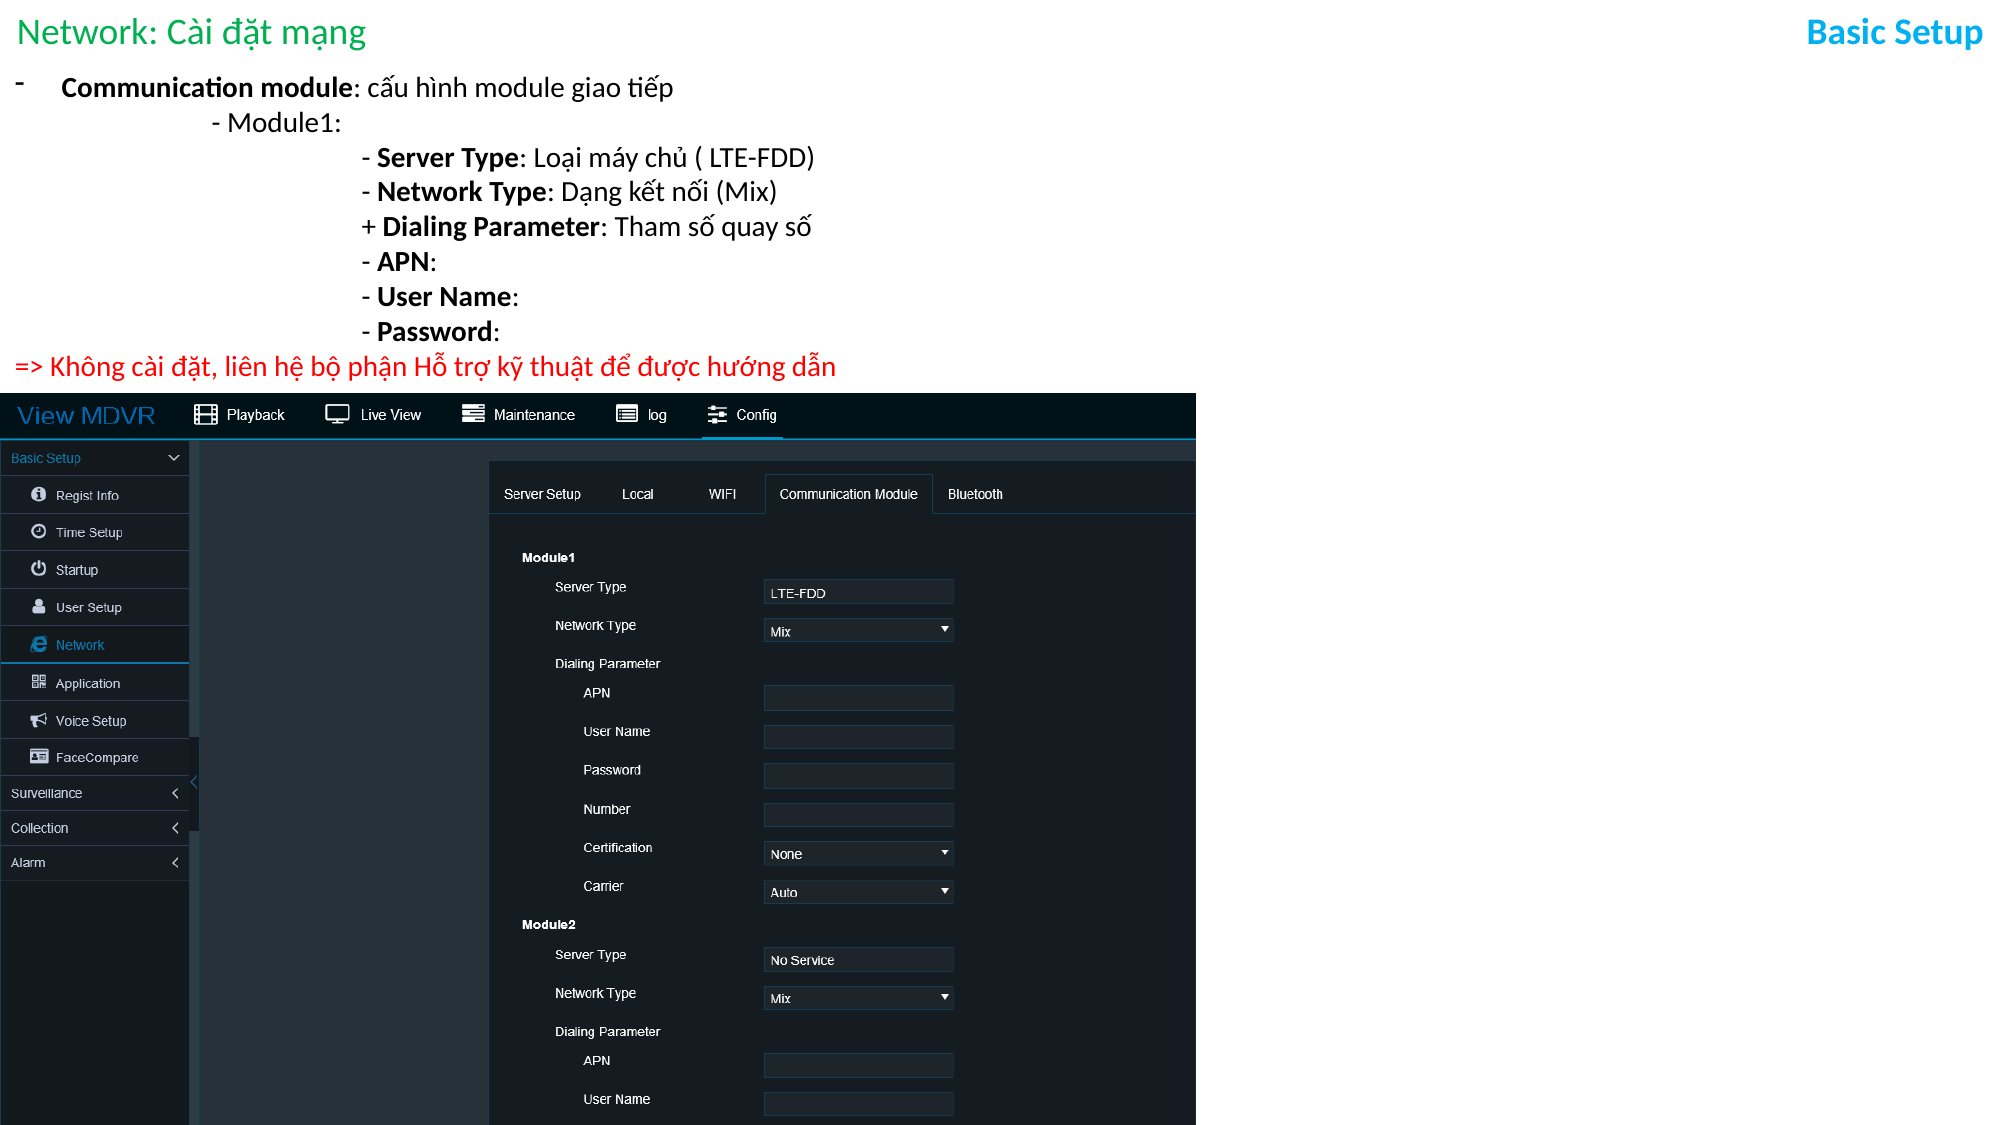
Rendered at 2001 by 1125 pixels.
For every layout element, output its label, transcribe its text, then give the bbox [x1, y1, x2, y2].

text_box Network: Cài đặt mạng [2, 0, 382, 60]
text_box Basic Setup [1791, 0, 1999, 60]
picture [0, 441, 1196, 1125]
text_box Communication module: cấu hình module giao tiếp - Module1: - Server Type: Loại máy chủ ( LTE-FDD) - Network Type: Dạng kết nối (Mix) + Dialing Parameter: Tham số quay số - APN: - User Name: - Password: => Không cài đặt, liên hệ bộ phận Hỗ trợ kỹ thuật để được hướng dẫn [0, 60, 1227, 425]
picture [0, 393, 1196, 437]
